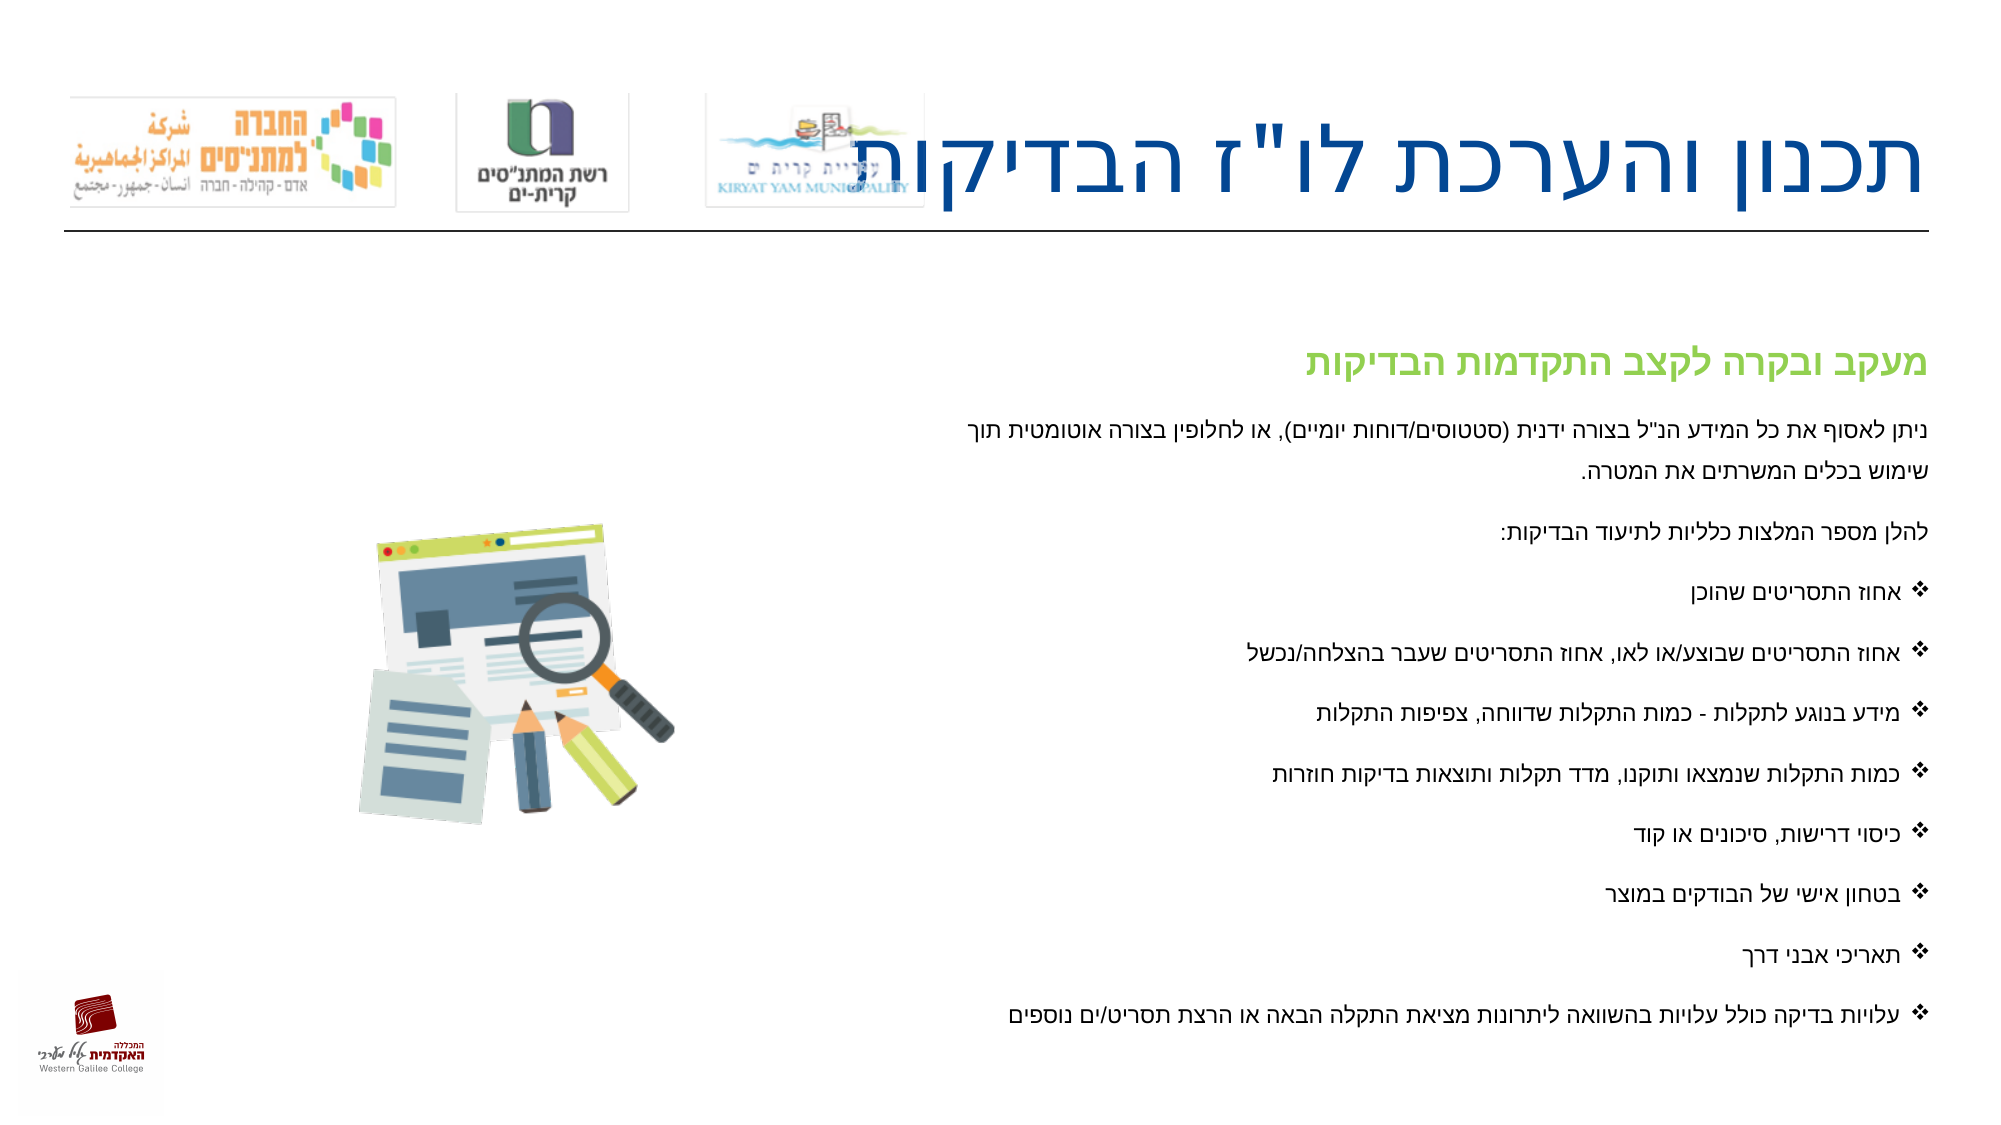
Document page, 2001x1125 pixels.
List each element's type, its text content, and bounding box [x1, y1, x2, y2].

picture [70, 93, 925, 213]
picture [245, 487, 750, 865]
picture [18, 970, 164, 1116]
text_box מעקב ובקרה לקצב התקדמות הבדיקות ניתן לאסוף את כל המידע הנ"ל בצורה ידנית (סטטוסים/דוחות יומיים), או לחלופין בצורה אוטומטית תוך שימוש בכלים המשרתים את המטרה. להלן מספר המלצות כלליות לתיעוד הבדיקות: אחוז התסריטים שהוכן אחוז התסריטים שבוצע/או לאו, אחוז התסריטים שעבר בהצלחה/נכשל מידע בנוגע לתקלות - כמות התקלות שדווחה, צפיפות התקלות כמות התקלות שנמצאו ותוקנו, מדד תקלות ותוצאות בדיקות חוזרות כיסוי דרישות, סיכונים או קוד בטחון אישי של הבודקים במוצר תאריכי אבני דרך עלויות בדיקה כולל עלויות בהשוואה ליתרונות מציאת התקלה הבאה או הרצת תסריט/ים נוספים [924, 309, 1930, 1043]
title תכנון והערכת לו"ז הבדיקות [64, 55, 1930, 221]
